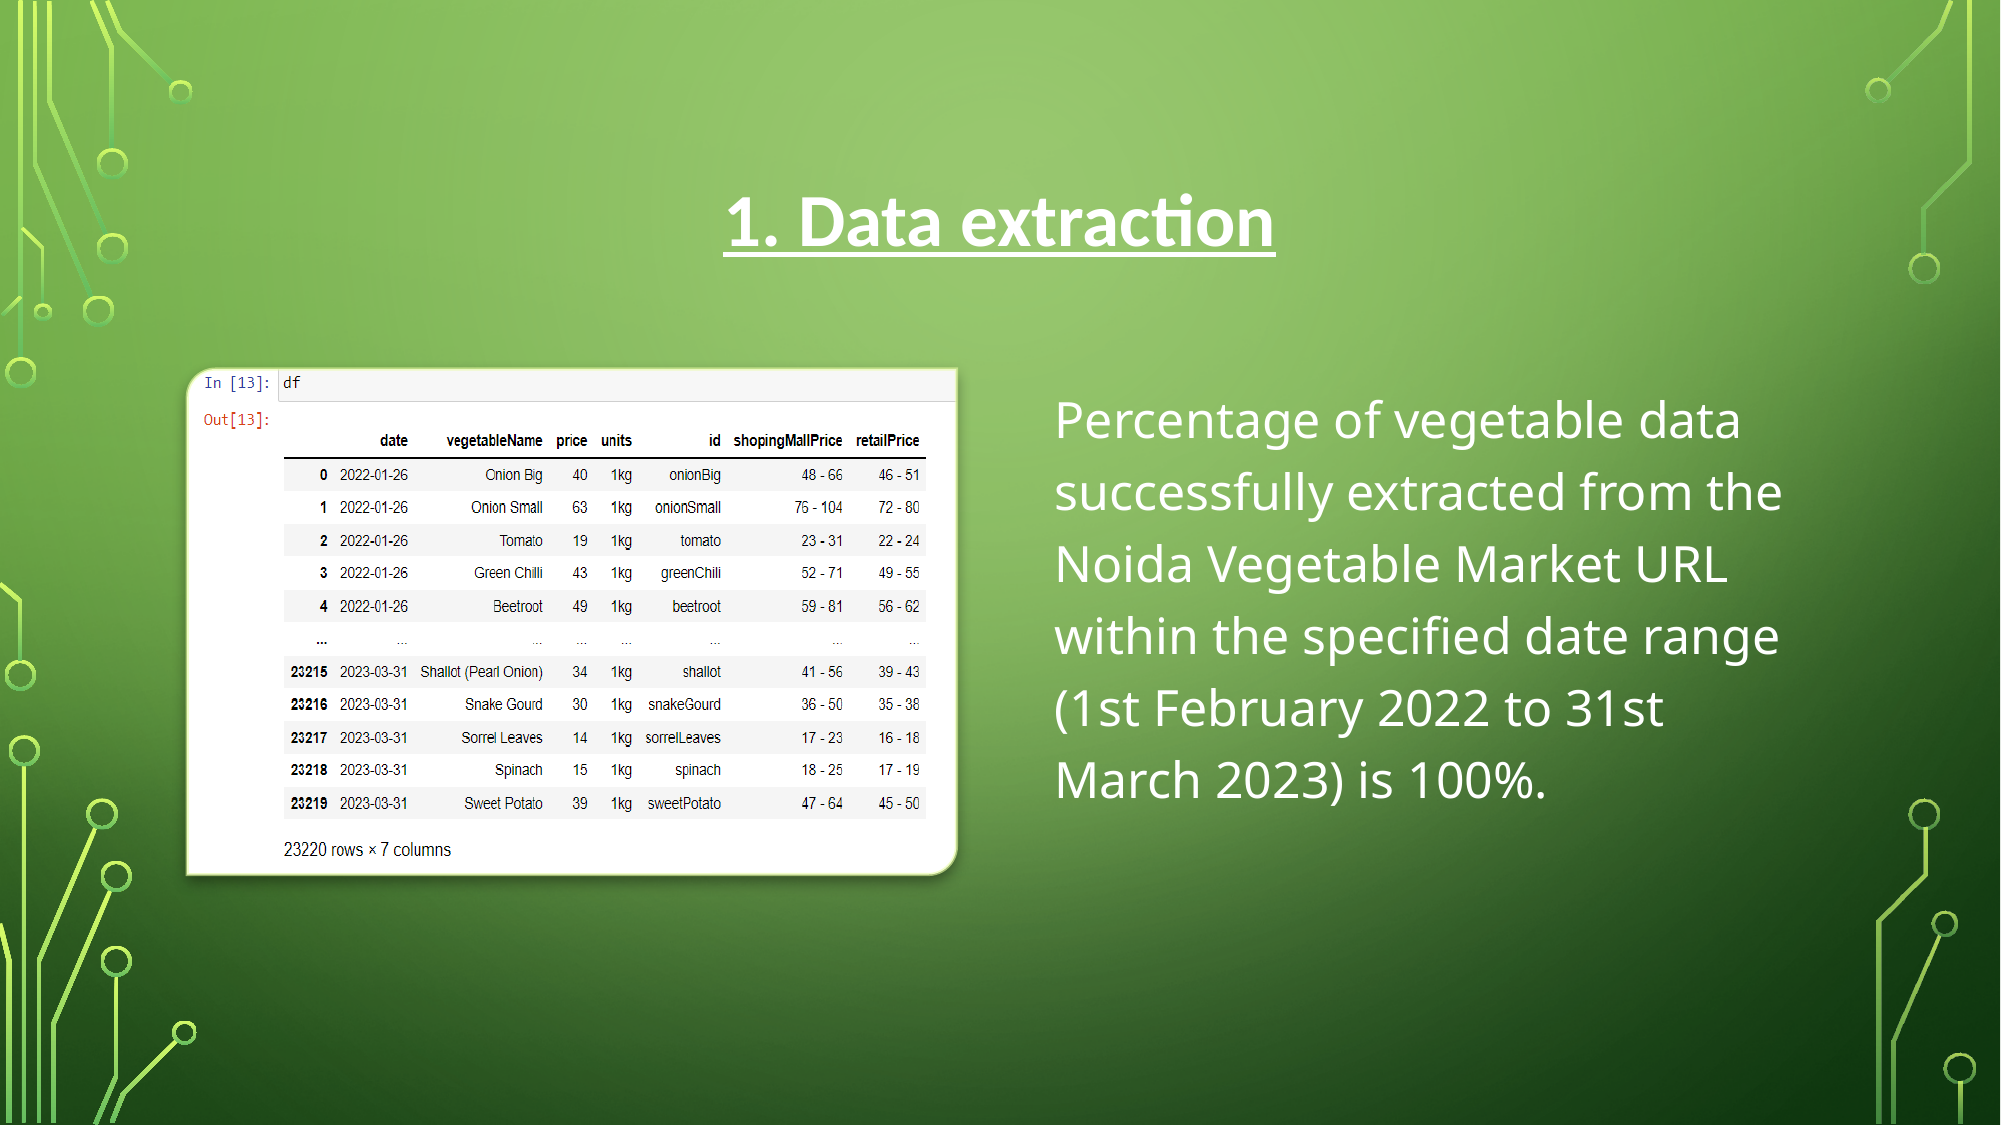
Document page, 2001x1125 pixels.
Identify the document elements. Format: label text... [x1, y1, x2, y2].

picture [186, 368, 957, 875]
title 1. Data extraction [187, 101, 1813, 344]
list Percentage of vegetable data successfully extracted from the Noida Vegetable Market URL within the specified date range (1st February 2022 to 31st March 2023) is 100%. [1039, 369, 1811, 857]
